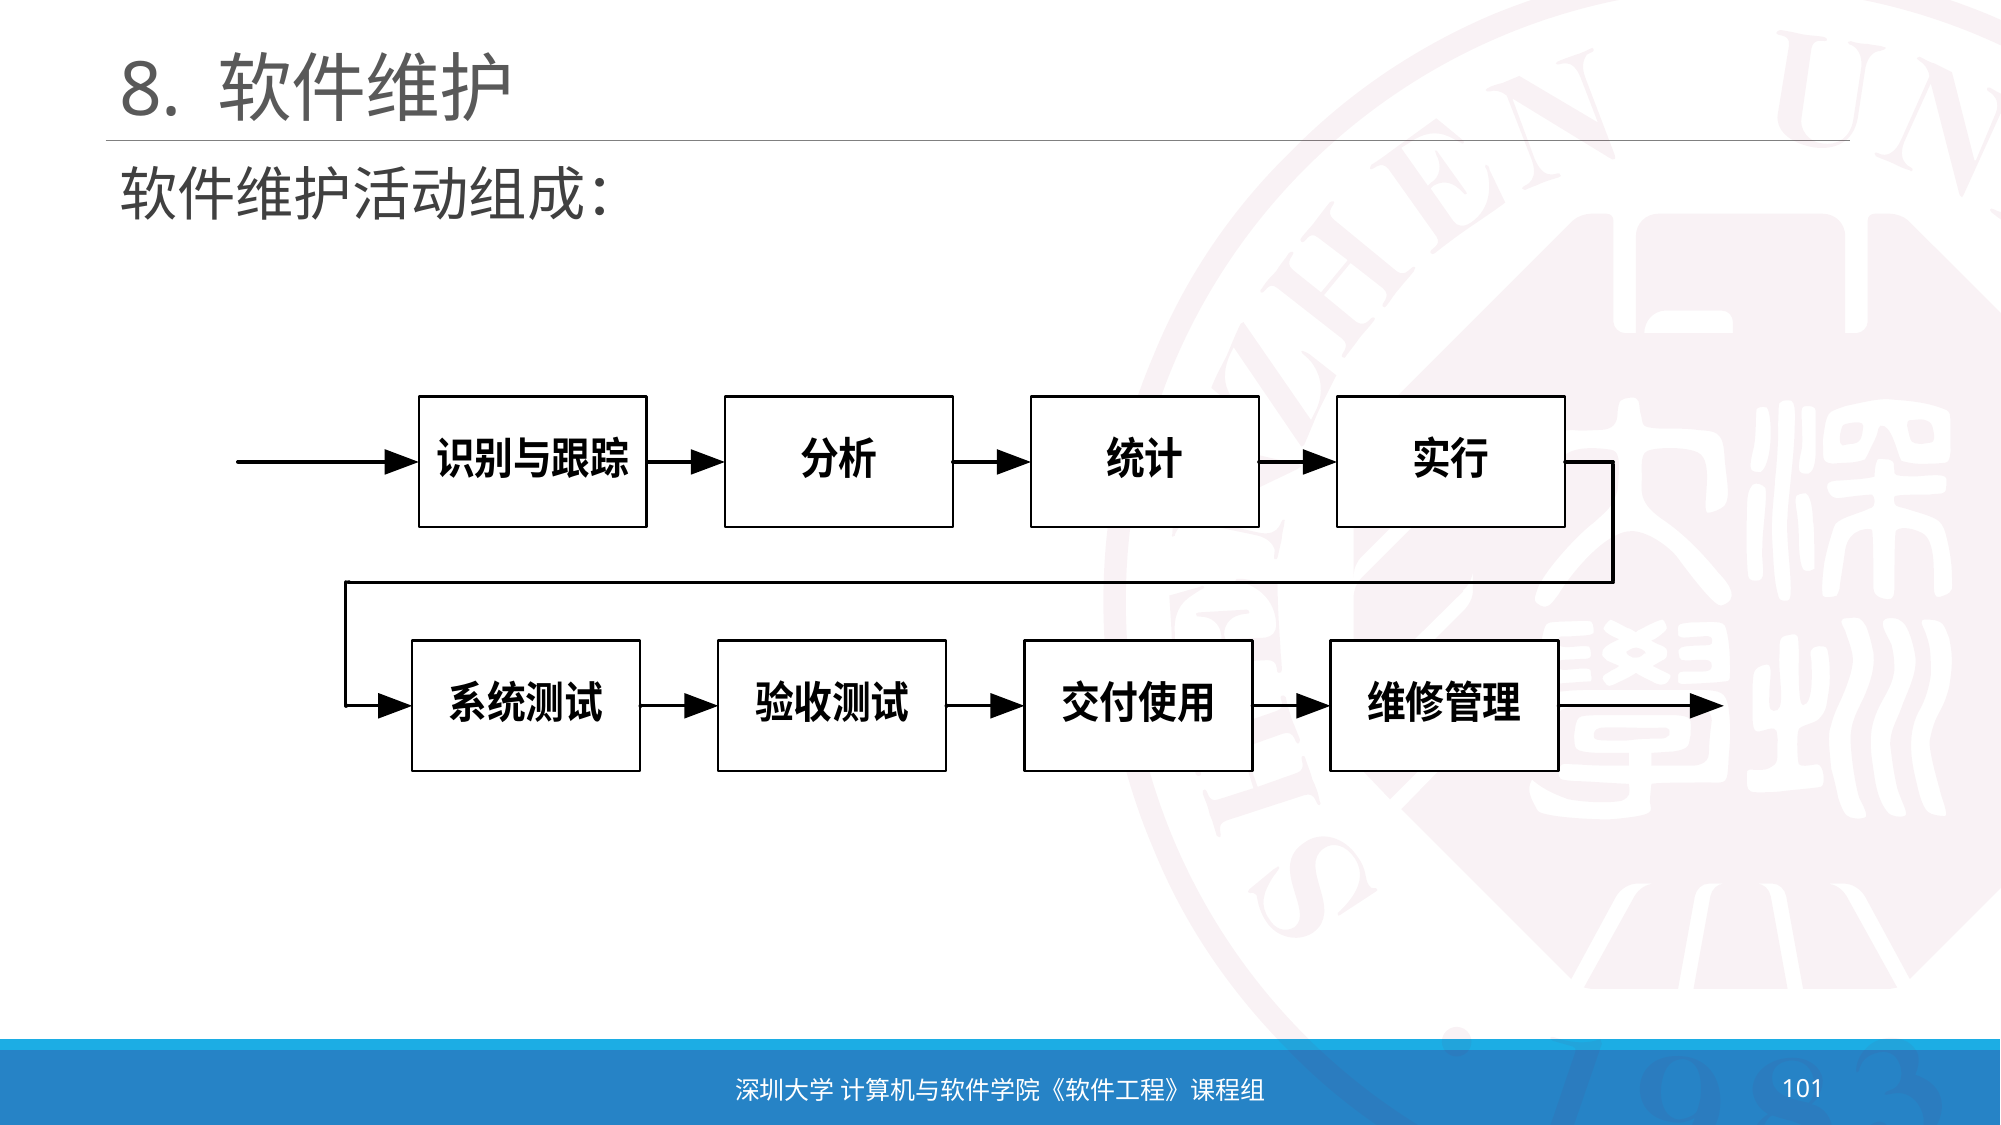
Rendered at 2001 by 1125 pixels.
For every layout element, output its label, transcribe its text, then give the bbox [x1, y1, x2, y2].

footer 深圳大学 计算机与软件学院《软件工程》课程组 [604, 1059, 1396, 1120]
slide_number 101 [1624, 1059, 1840, 1120]
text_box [197, 389, 1763, 776]
title 8. 软件维护 [104, 0, 1856, 139]
list 软件维护活动组成： [104, 158, 1878, 1008]
